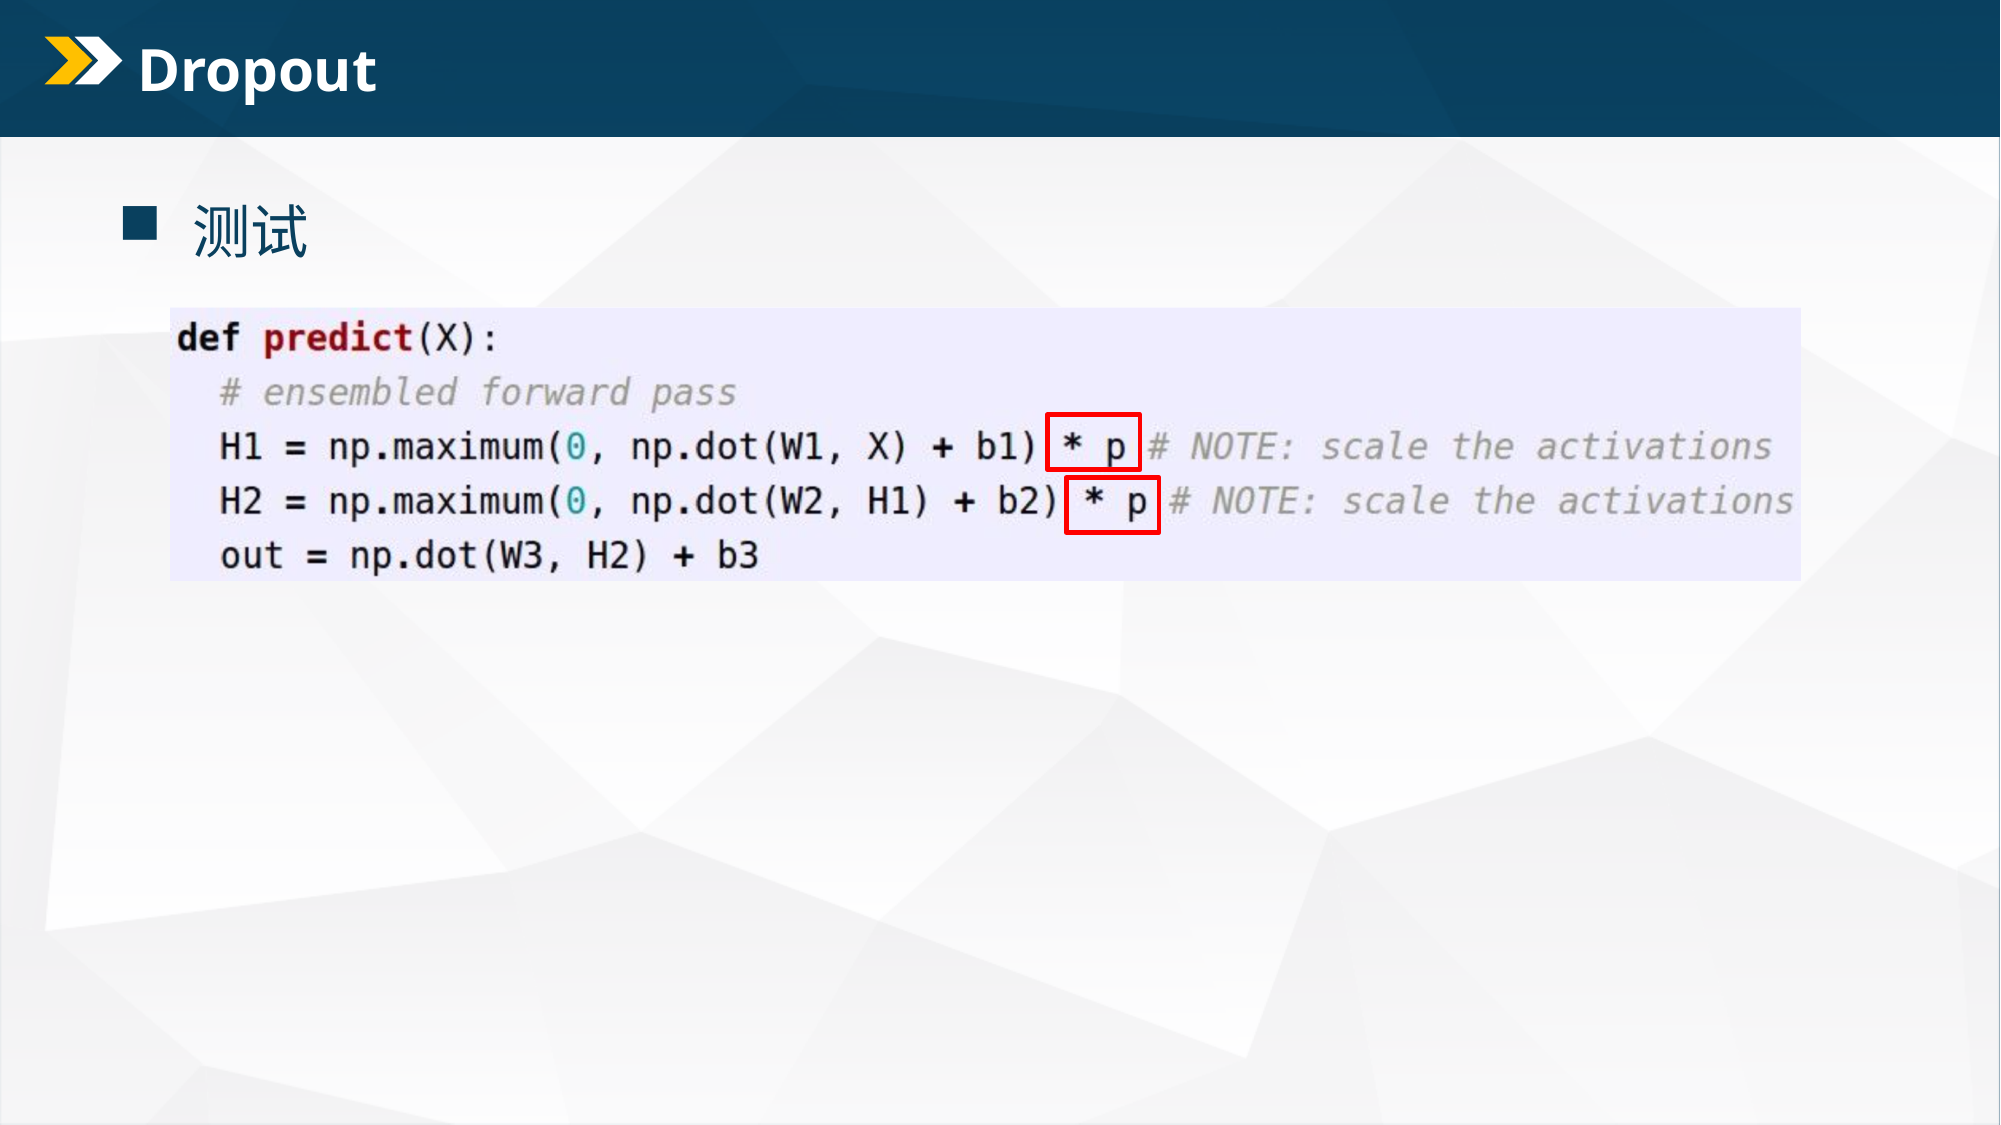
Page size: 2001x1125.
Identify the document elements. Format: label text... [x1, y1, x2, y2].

picture [0, 0, 2000, 1125]
list 测试 [103, 188, 1868, 1048]
title Dropout [122, 33, 1755, 124]
